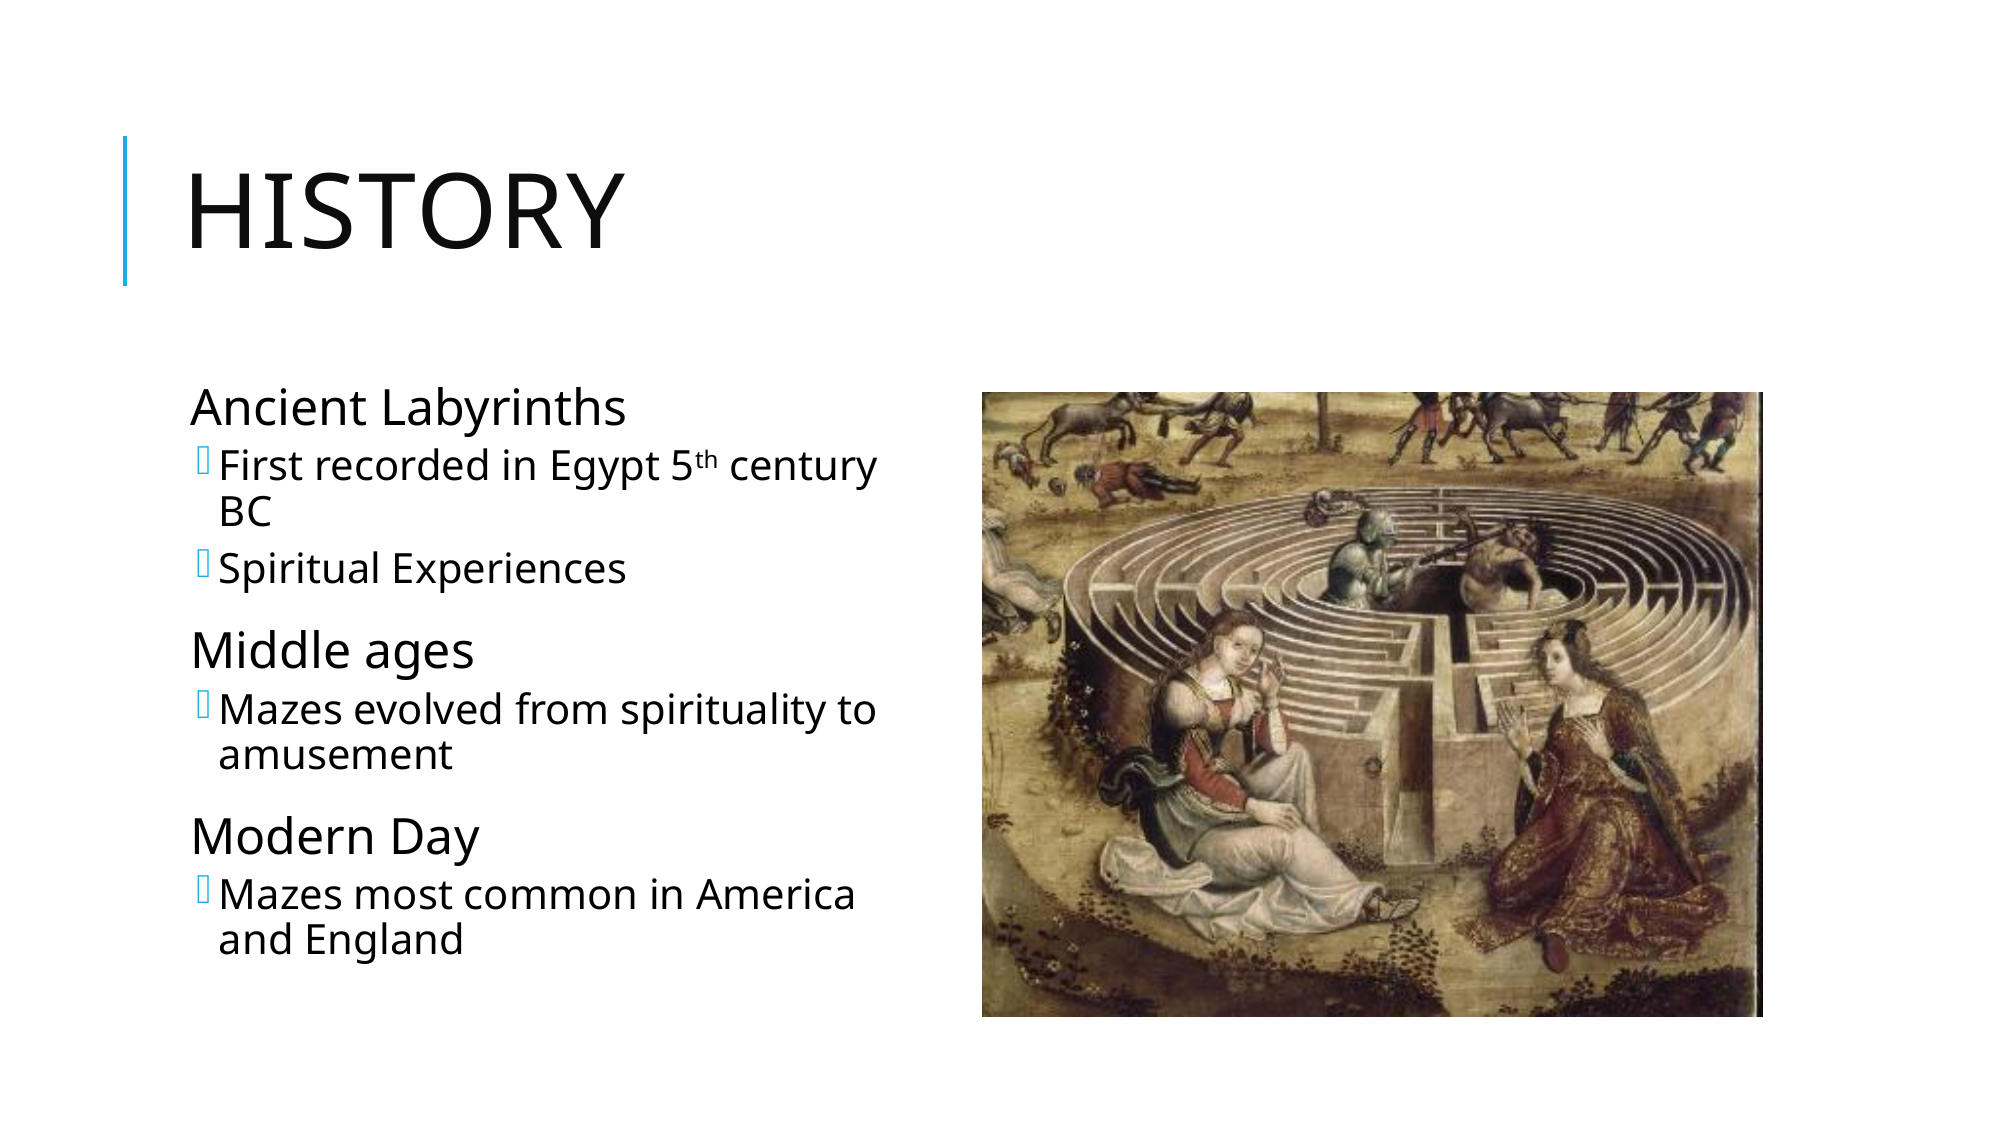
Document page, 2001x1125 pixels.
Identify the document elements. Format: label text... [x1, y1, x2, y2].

title History [168, 96, 1763, 342]
list Ancient Labyrinths First recorded in Egypt 5th century BC Spiritual Experiences Middle ages Mazes evolved from spirituality to amusement Modern Day Mazes most common in America and England [168, 375, 948, 1035]
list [982, 392, 1763, 1018]
